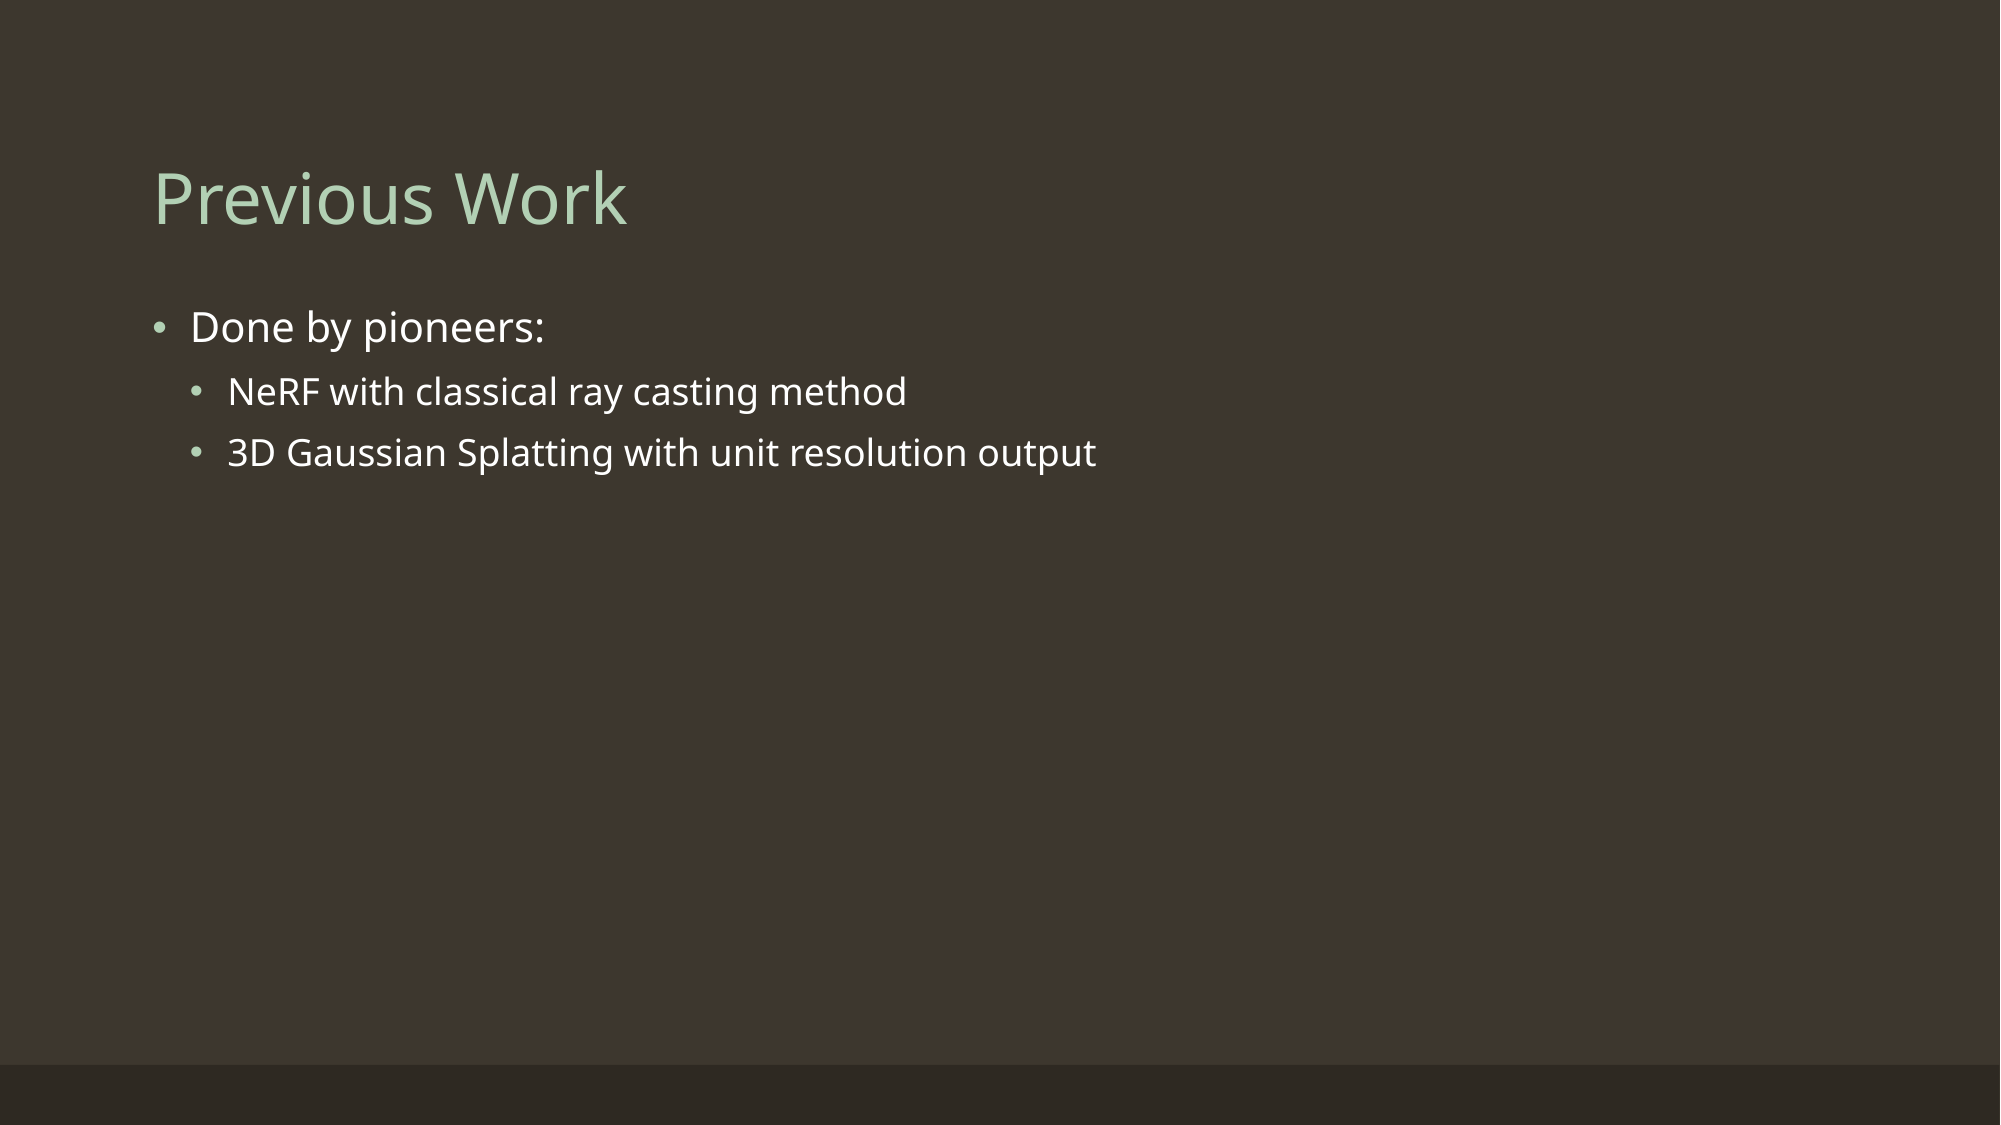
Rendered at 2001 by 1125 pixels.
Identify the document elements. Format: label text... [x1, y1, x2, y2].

title Previous Work [137, 59, 1863, 248]
list Done by pioneers: NeRF with classical ray casting method 3D Gaussian Splatting with unit resolution output [137, 299, 1863, 1014]
